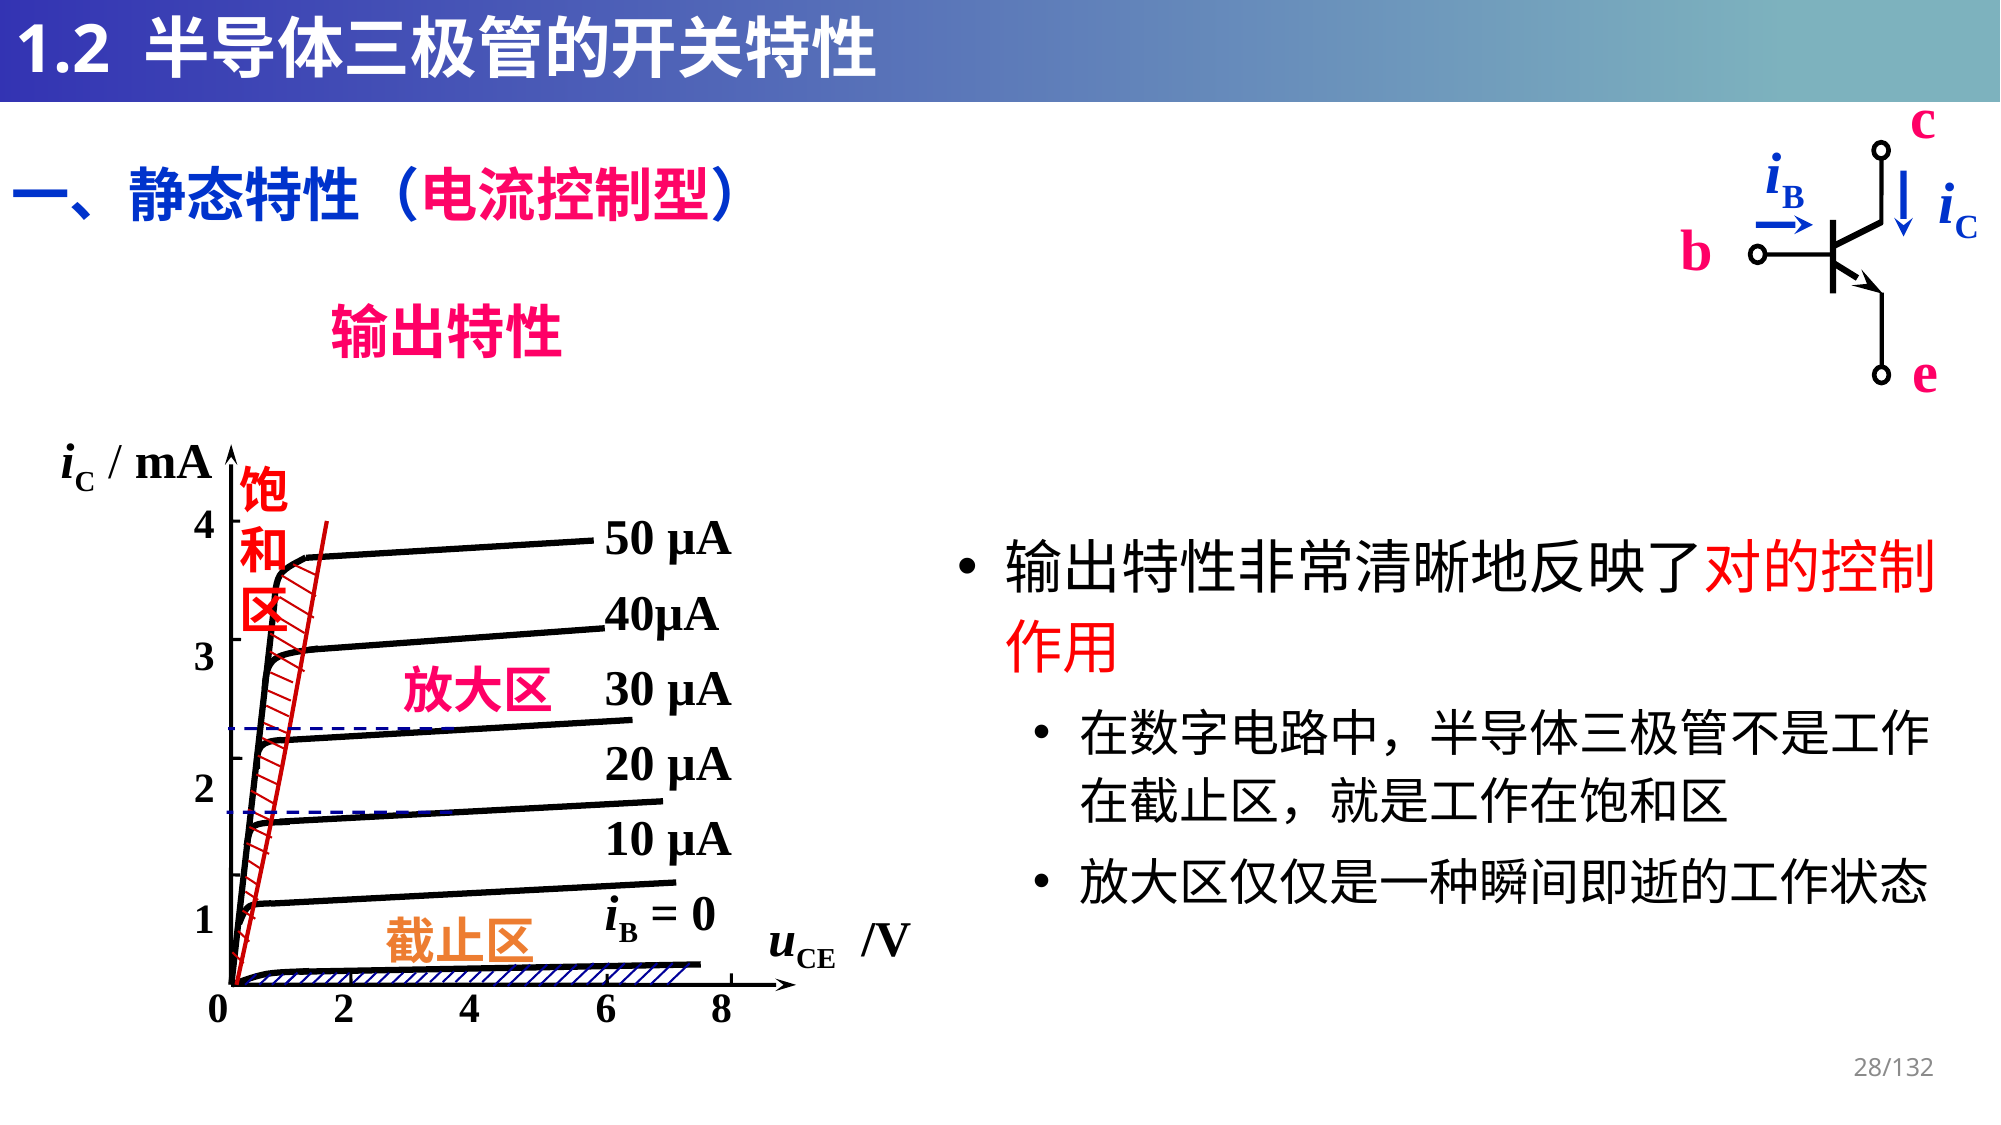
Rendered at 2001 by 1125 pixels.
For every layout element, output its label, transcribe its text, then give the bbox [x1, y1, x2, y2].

title 1.2 半导体三极管的开关特性 [0, 0, 2000, 102]
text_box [1665, 73, 1997, 413]
slide_number 28/132 [1797, 1038, 1950, 1099]
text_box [19, 425, 1032, 1039]
text_box 一、静态特性（电流控制型） [0, 150, 1665, 236]
